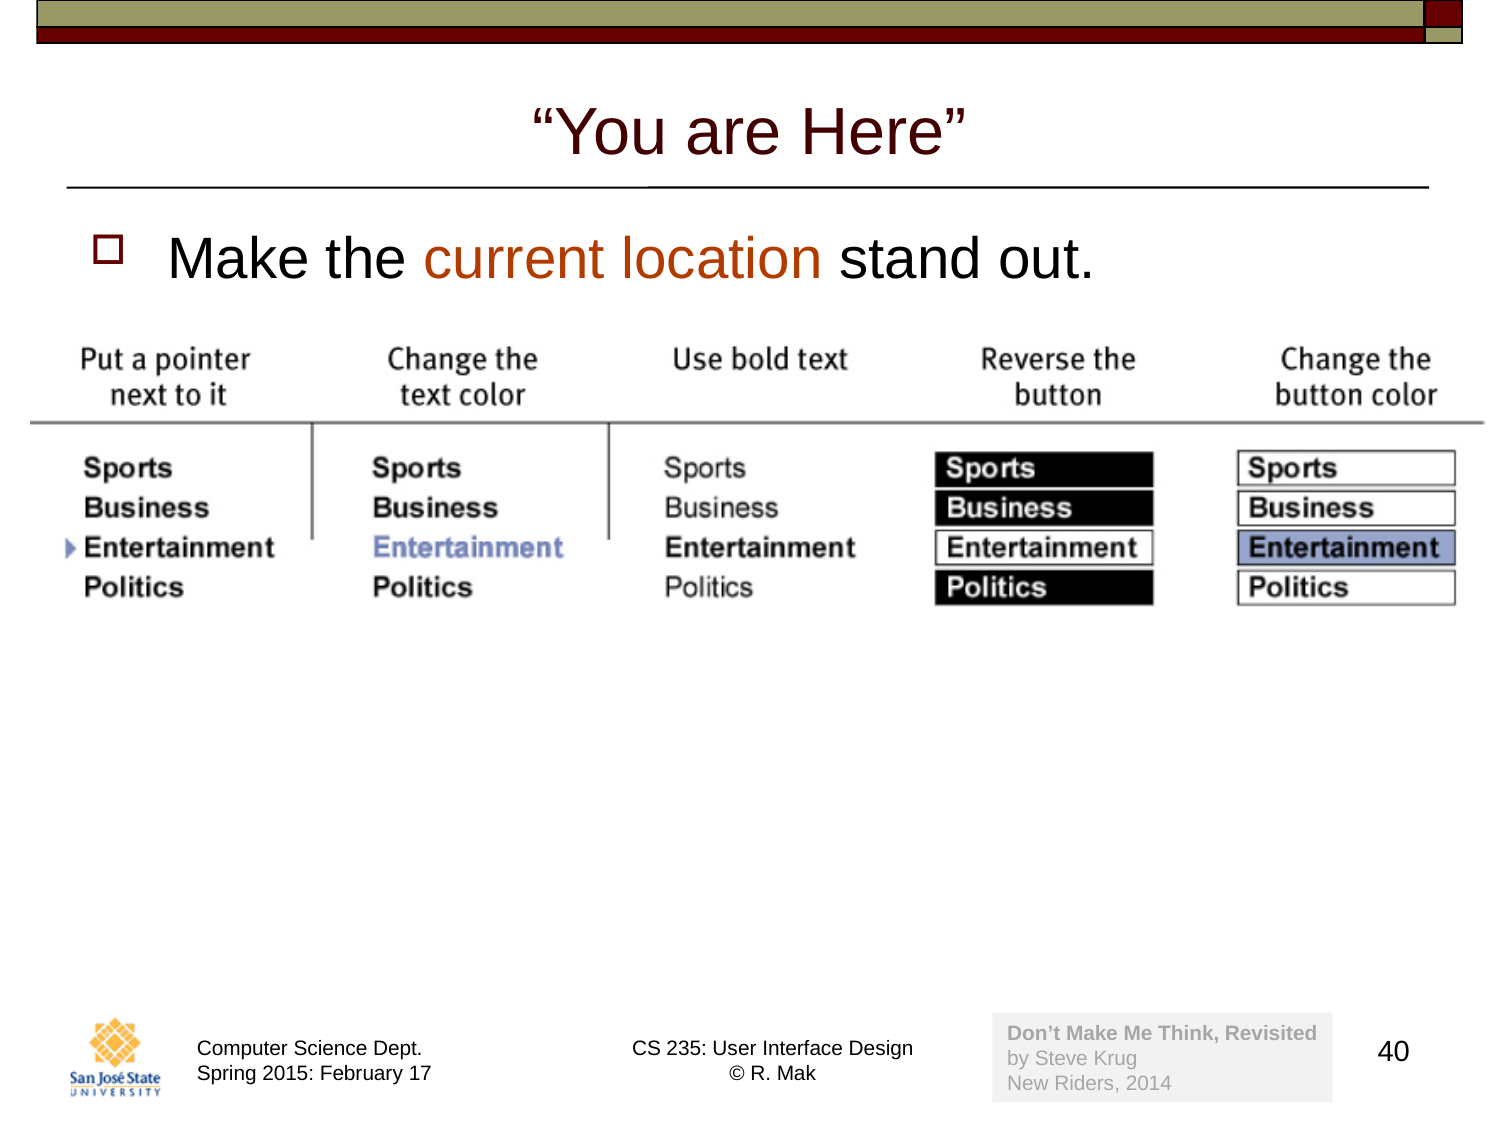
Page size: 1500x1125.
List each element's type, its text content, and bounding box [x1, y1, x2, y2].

list Make the current location stand out. [75, 212, 1425, 323]
picture [29, 344, 1486, 608]
title “You are Here” [75, 67, 1425, 175]
text_box Don’t Make Me Think, Revisited by Steve Krug New Riders, 2014 [992, 1012, 1333, 1103]
picture [60, 1012, 166, 1112]
slide_number 40 [1333, 1025, 1425, 1100]
